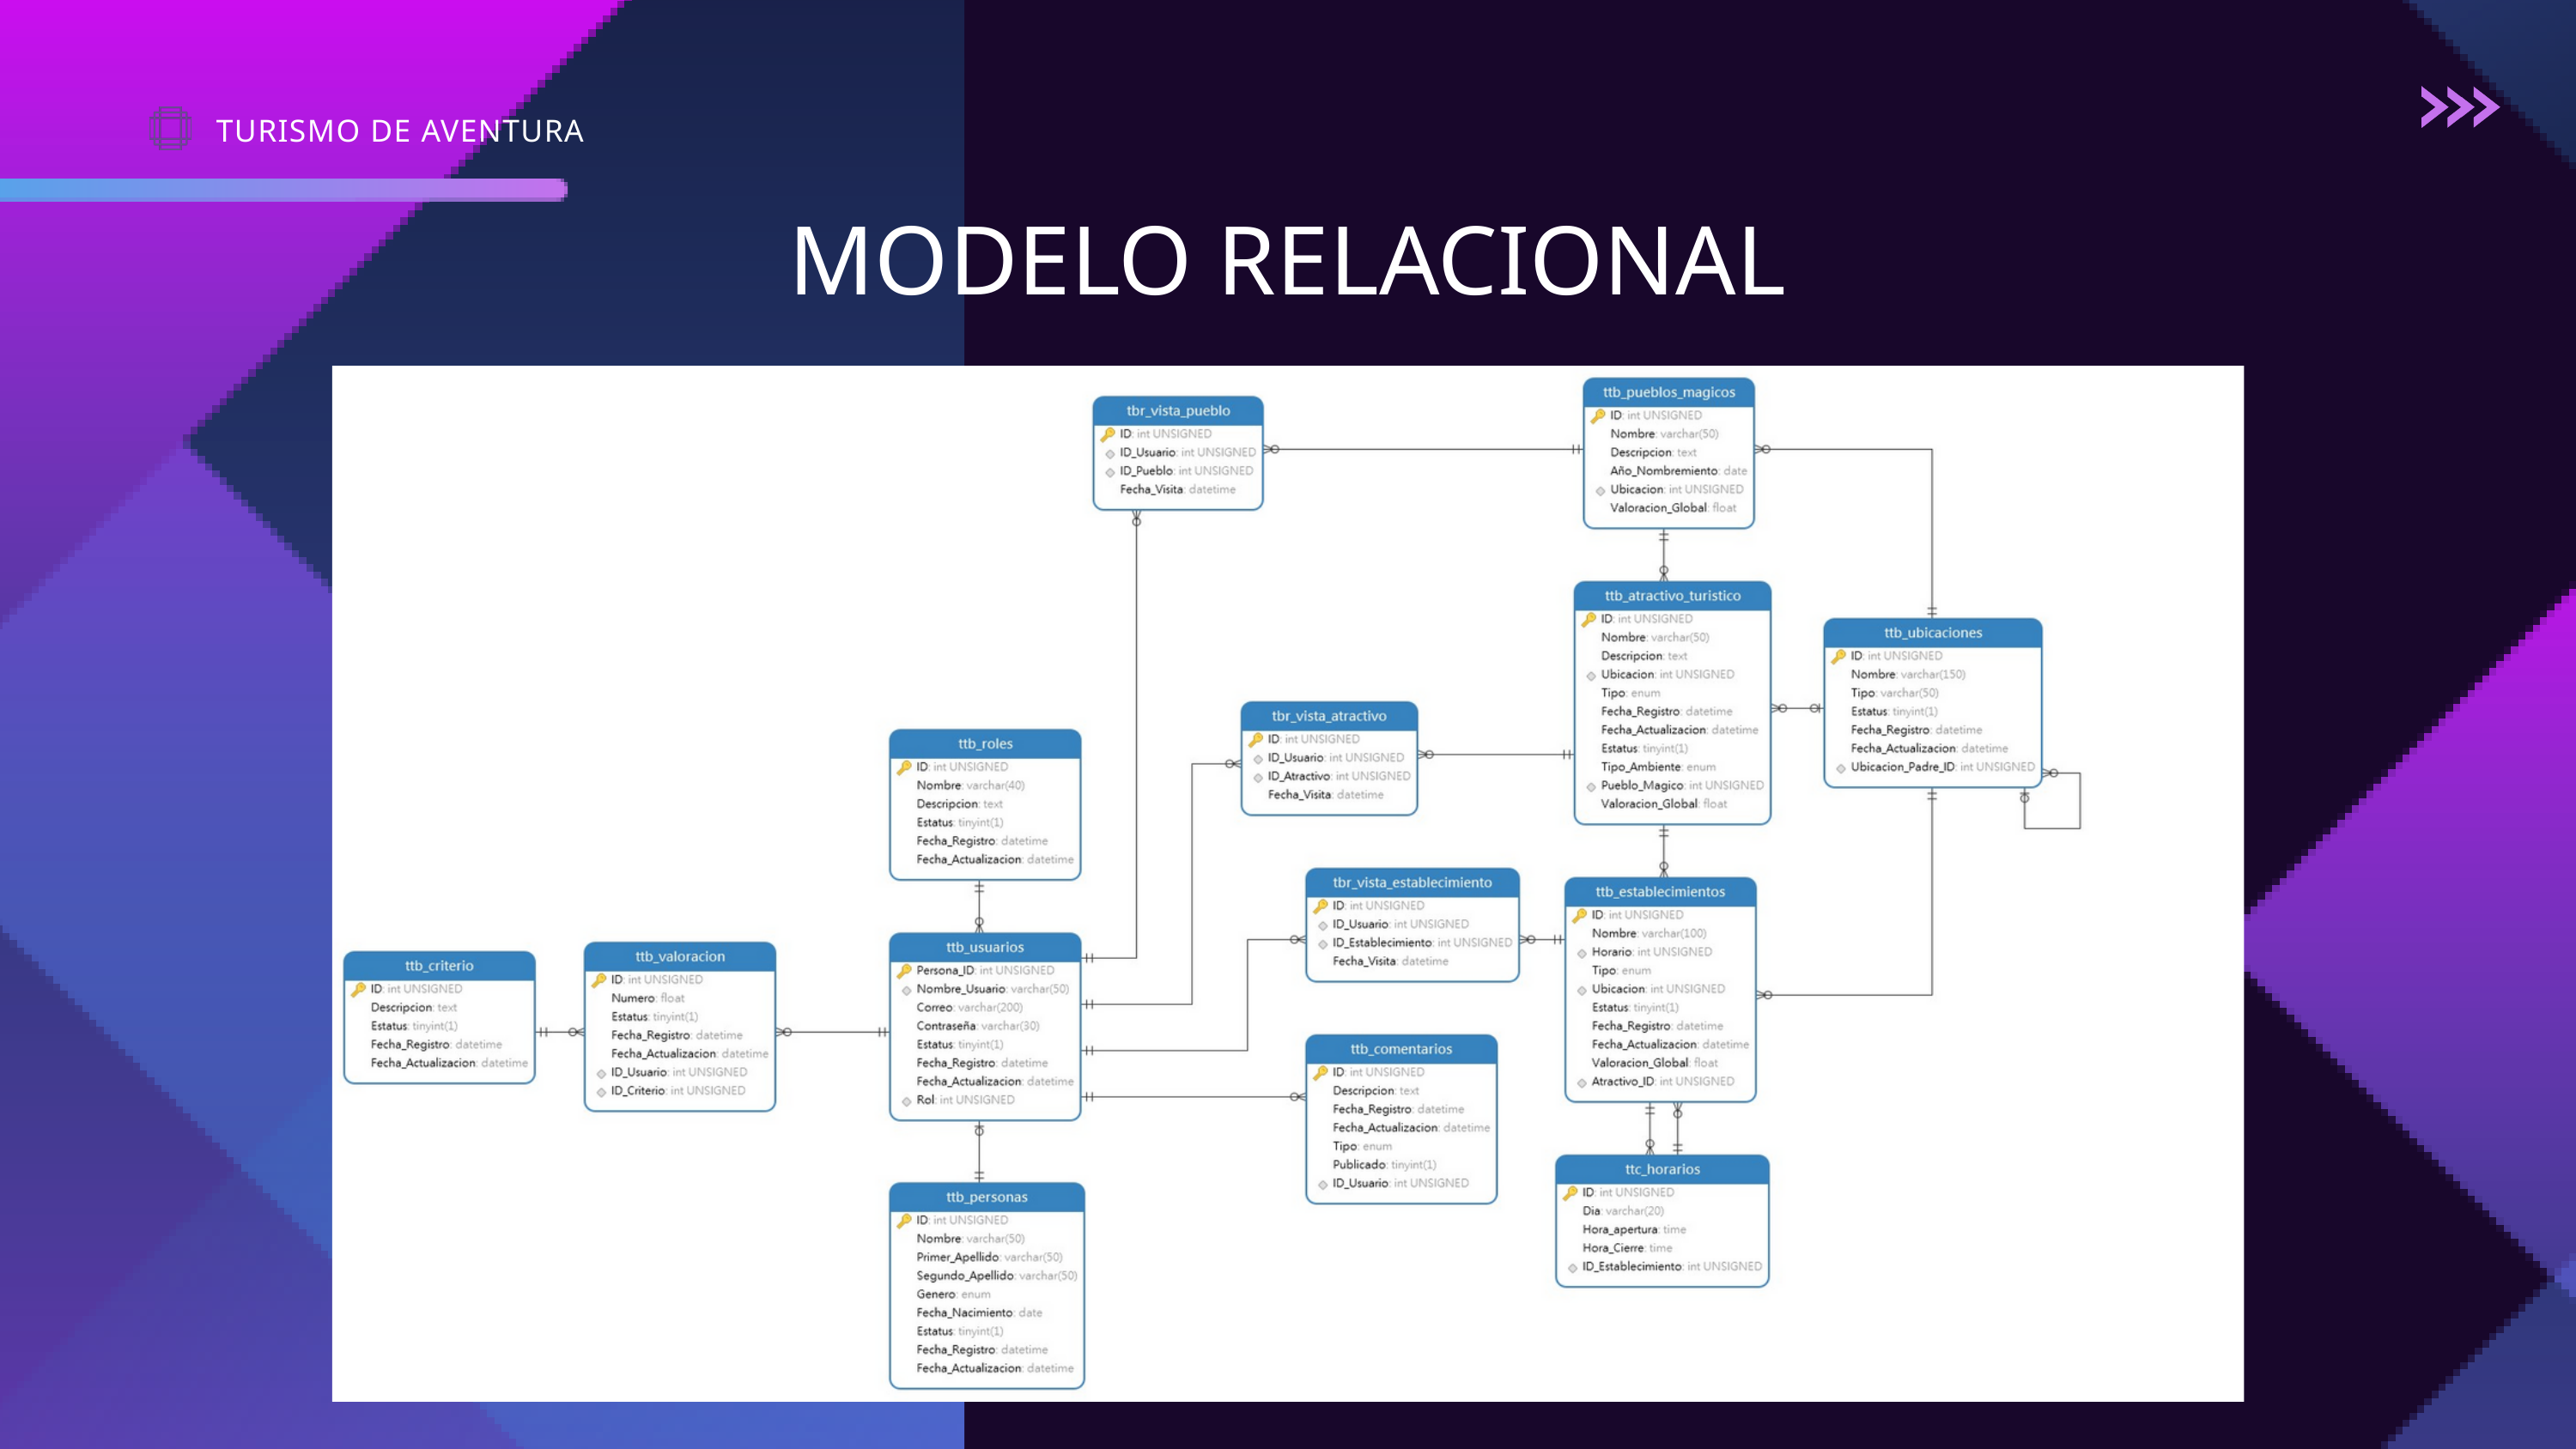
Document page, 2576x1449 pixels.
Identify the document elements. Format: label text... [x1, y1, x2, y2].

text_box MODELO RELACIONAL [482, 200, 2094, 314]
text_box [331, 366, 2245, 1402]
text_box [0, 0, 965, 200]
text_box [0, 202, 965, 1449]
text_box [2421, 86, 2500, 129]
text_box TURISMO DE AVENTURA [216, 114, 644, 149]
text_box [0, 179, 568, 202]
text_box [149, 106, 192, 150]
text_box [1614, 0, 2576, 1449]
